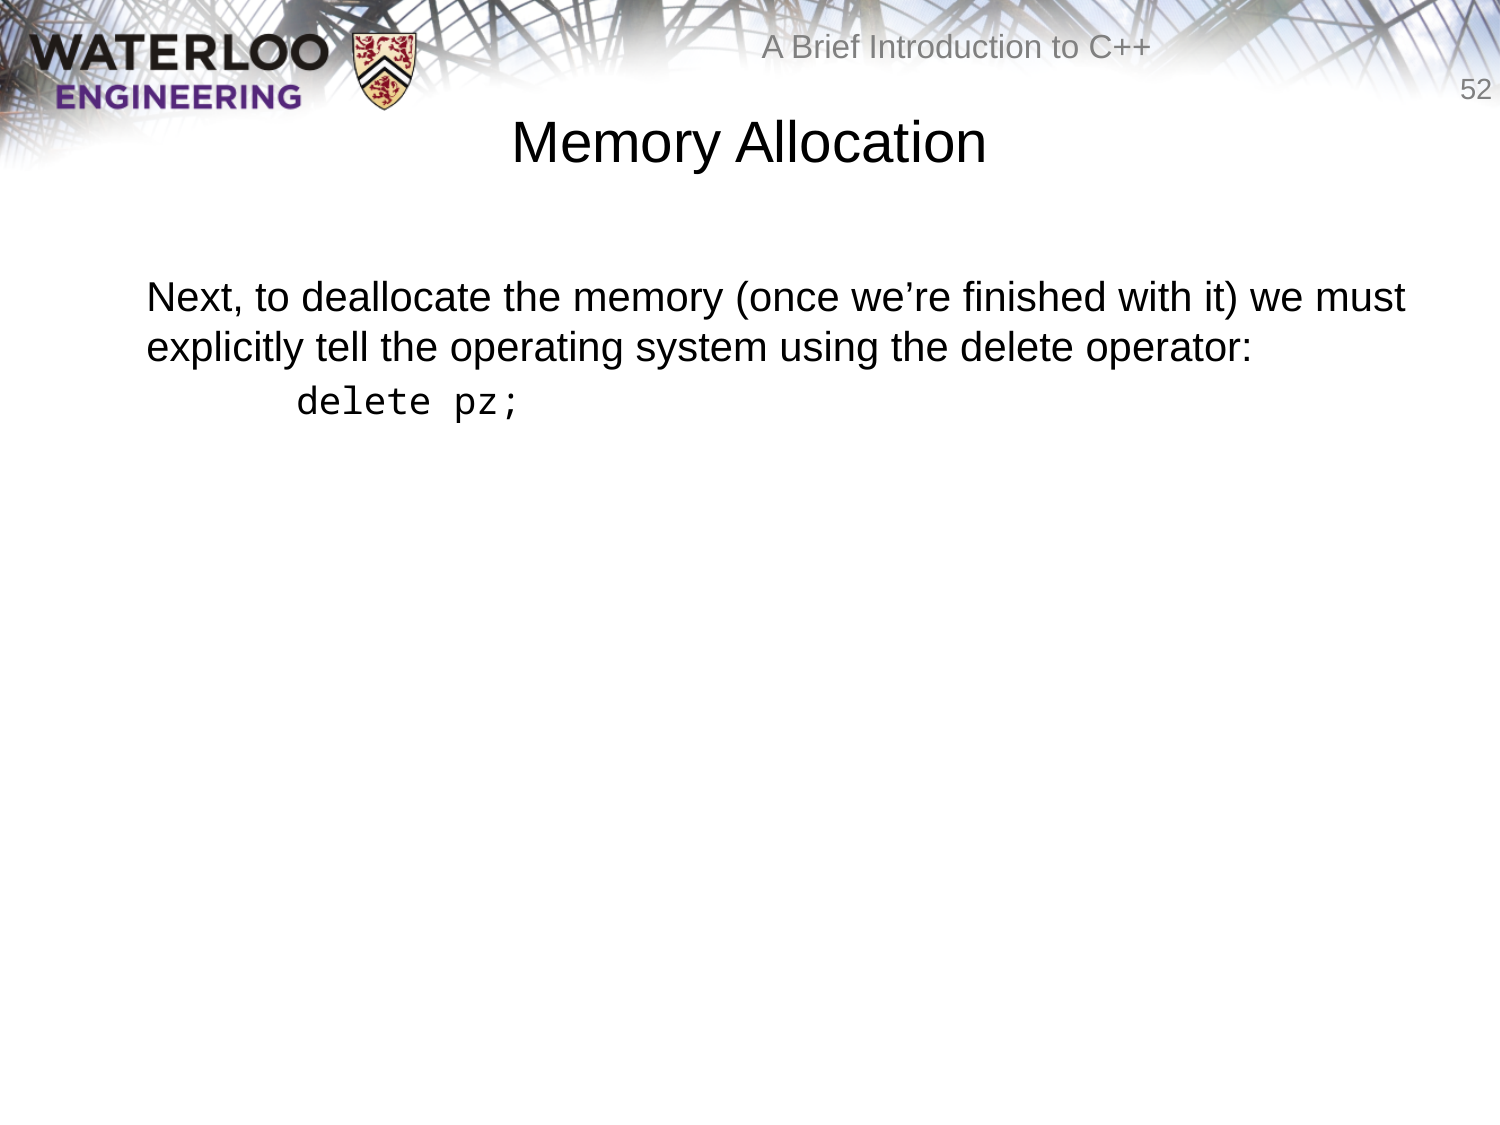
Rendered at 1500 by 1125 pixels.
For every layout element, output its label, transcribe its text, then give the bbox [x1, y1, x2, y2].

title Memory Allocation [74, 44, 1426, 233]
list Next, to deallocate the memory (once we’re finished with it) we must explicitly tell the operating system using the delete operator: delete pz; [74, 262, 1426, 1006]
picture [0, 0, 1500, 1125]
